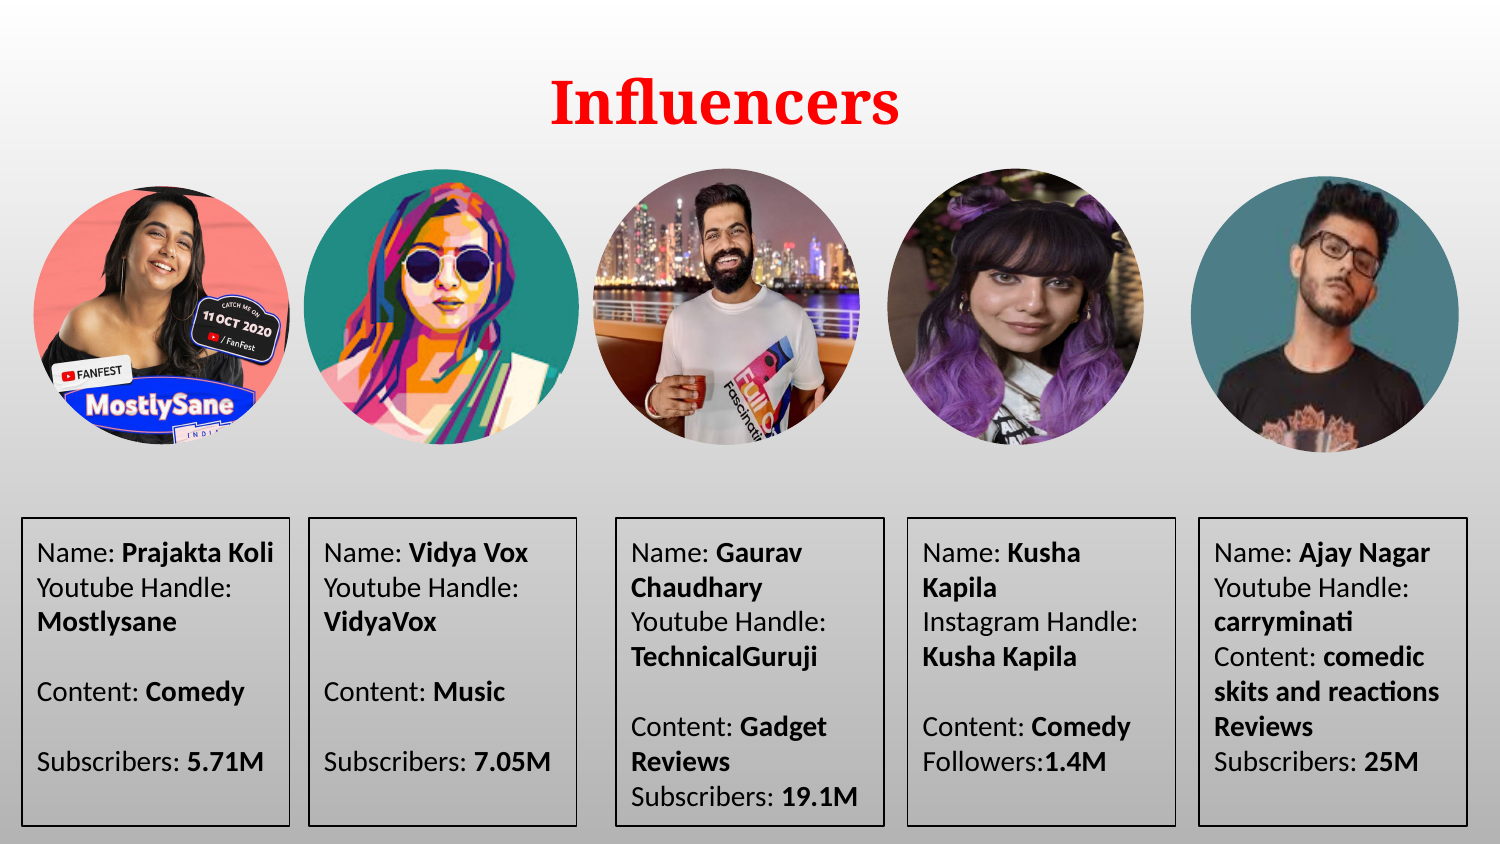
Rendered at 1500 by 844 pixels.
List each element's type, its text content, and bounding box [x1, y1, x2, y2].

picture [592, 168, 860, 446]
picture [303, 169, 580, 445]
title Influencers [79, 23, 1374, 187]
text_box Name: Ajay Nagar Youtube Handle: carryminati Content: comedic skits and reactions Reviews Subscribers: 25M [1199, 517, 1467, 827]
picture [33, 186, 290, 445]
text_box Name: Gaurav Chaudhary Youtube Handle: TechnicalGuruji Content: Gadget Reviews Subscribers: 19.1M [616, 517, 884, 827]
text_box Name: Vidya Vox Youtube Handle: VidyaVox Content: Music Subscribers: 7.05M [308, 517, 577, 827]
picture [1190, 176, 1459, 453]
picture [887, 168, 1144, 446]
text_box Name: Prajakta Koli Youtube Handle: Mostlysane Content: Comedy Subscribers: 5.71M [21, 517, 290, 827]
text_box Name: Kusha Kapila Instagram Handle: Kusha Kapila Content: Comedy Followers:1.4M [907, 517, 1176, 827]
